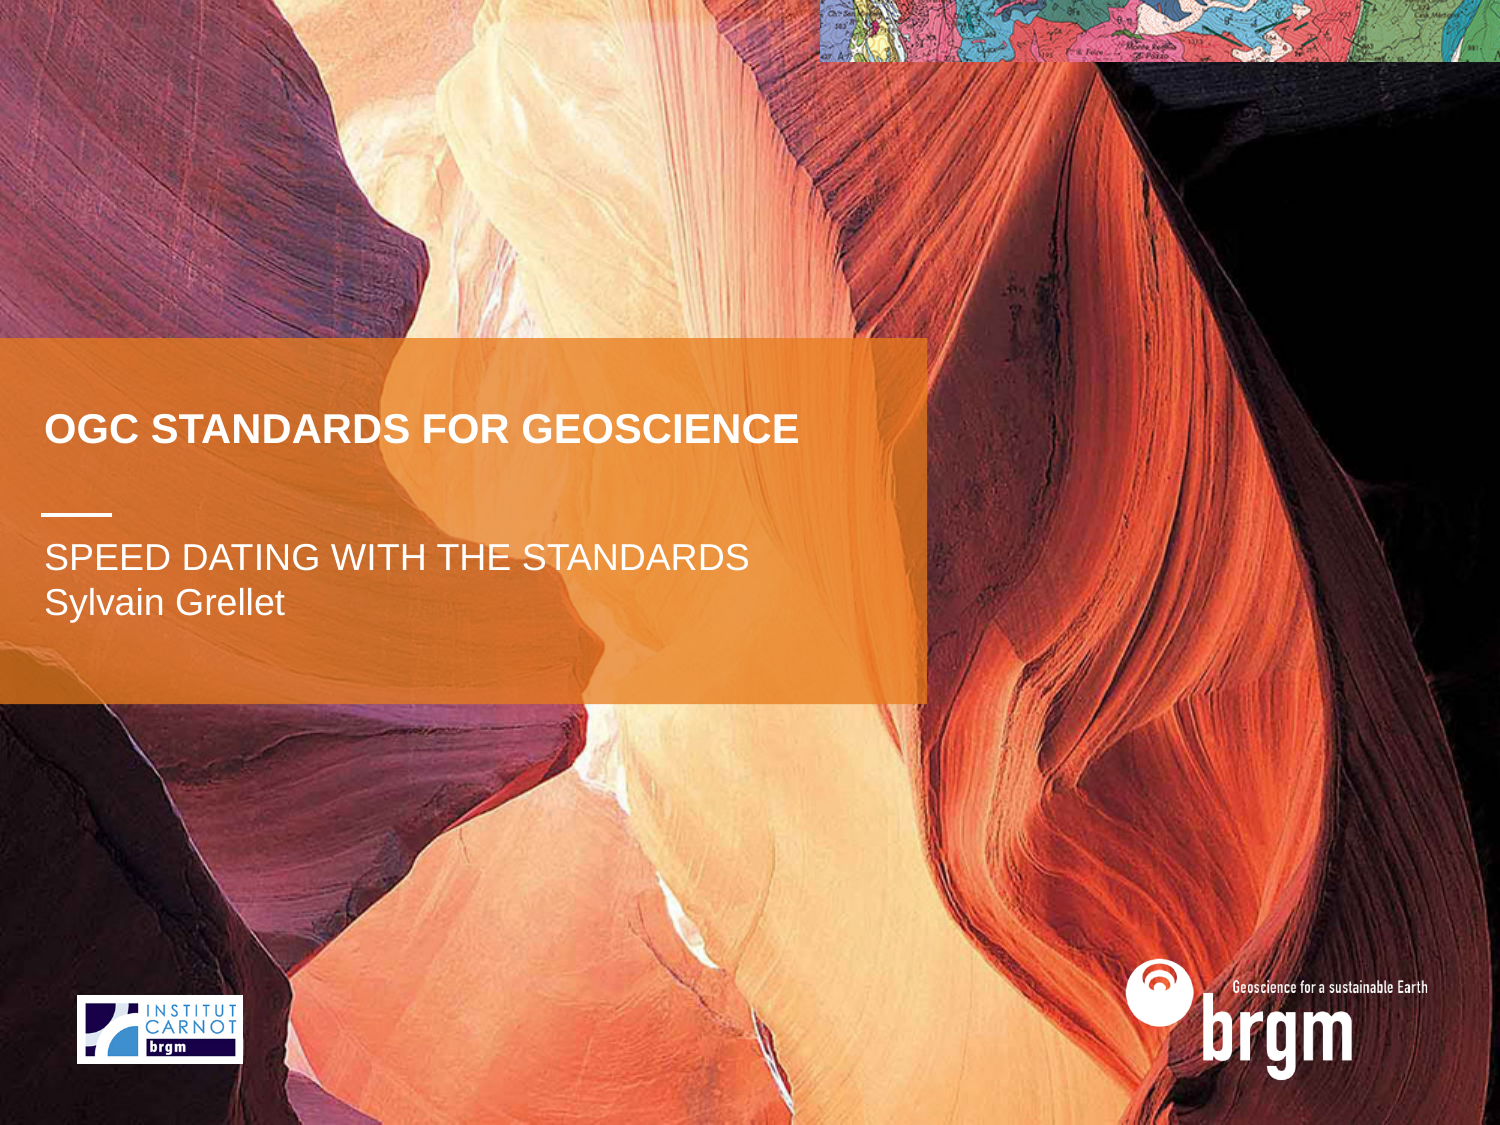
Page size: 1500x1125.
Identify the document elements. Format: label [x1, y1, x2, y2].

picture [0, 0, 1500, 1125]
text_box [29, 394, 916, 633]
